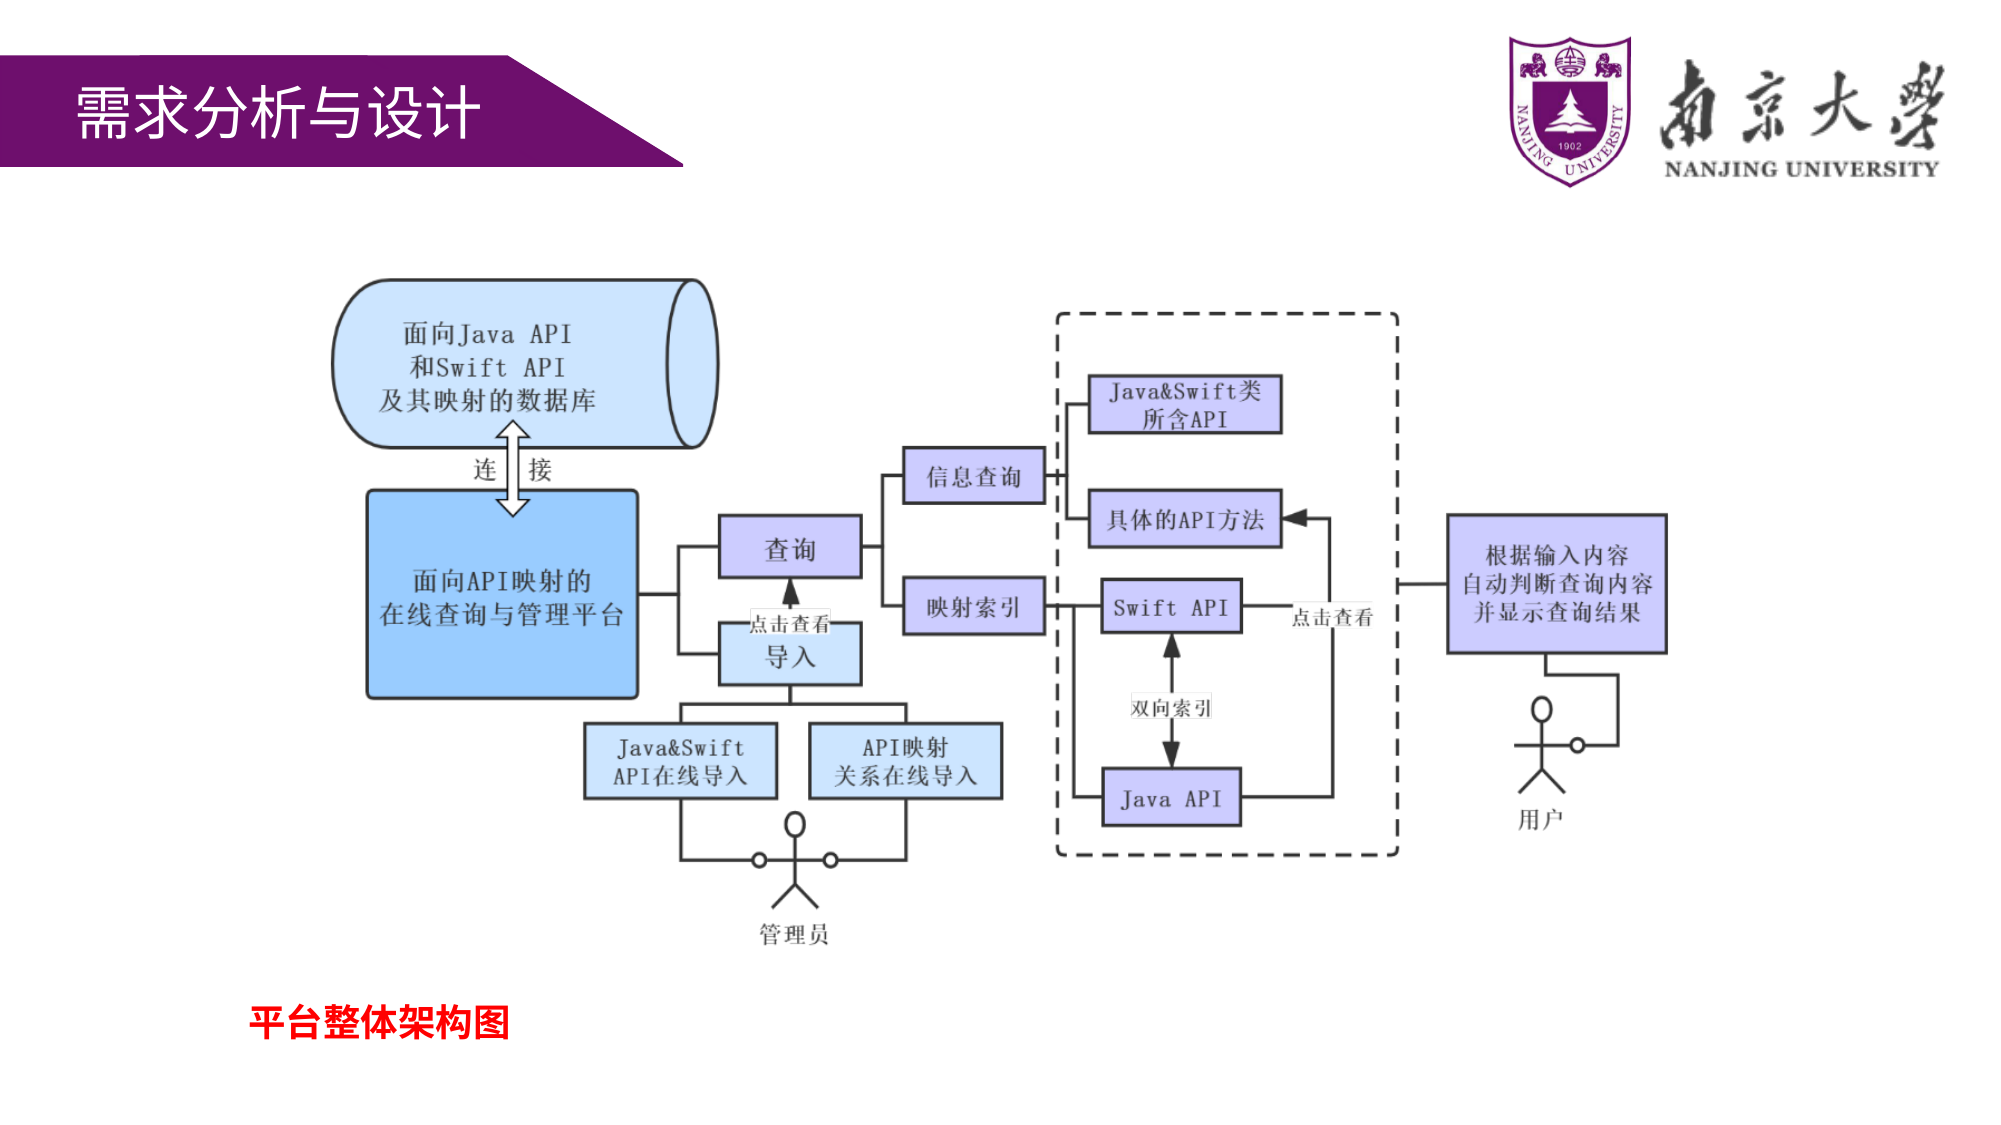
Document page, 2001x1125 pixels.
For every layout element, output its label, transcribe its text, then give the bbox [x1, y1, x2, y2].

picture [292, 238, 1707, 974]
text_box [1493, 16, 1957, 205]
text_box 平台整体架构图 [233, 991, 542, 1051]
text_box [0, 56, 683, 166]
